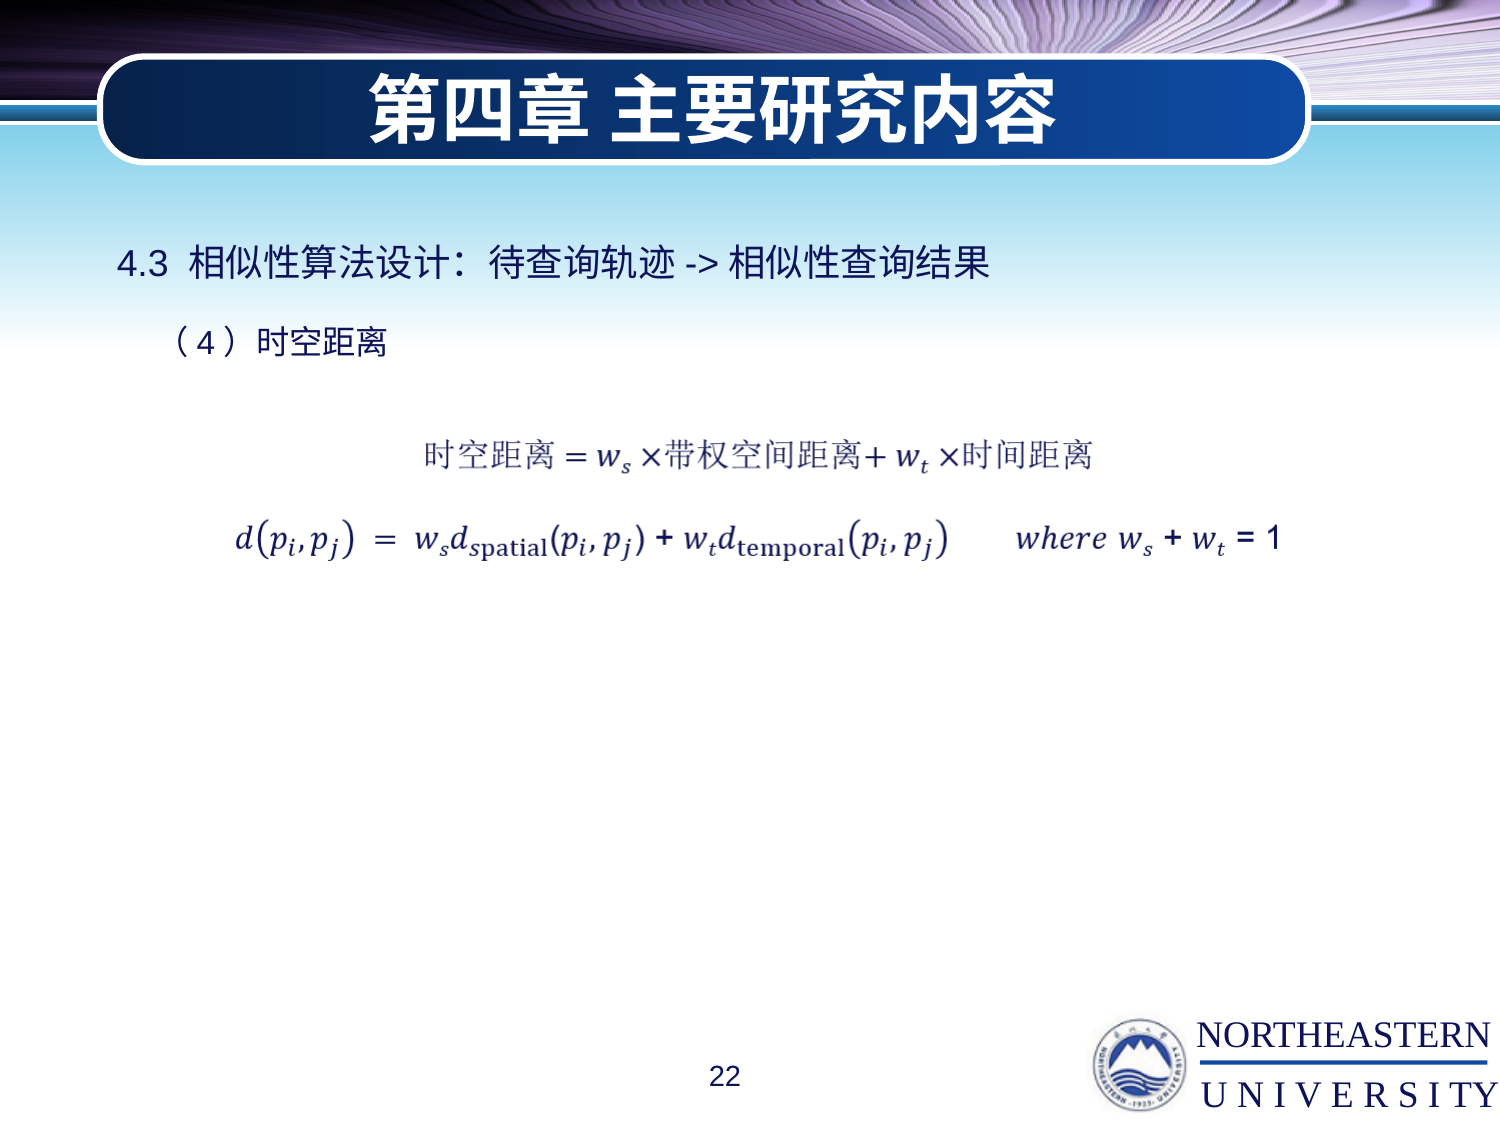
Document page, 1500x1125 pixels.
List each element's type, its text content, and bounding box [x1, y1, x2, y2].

text_box 4.3 相似性算法设计：待查询轨迹->相似性查询结果 [102, 231, 1275, 292]
picture [1087, 1012, 1188, 1113]
picture [0, 0, 1500, 100]
picture [207, 421, 1312, 577]
slide_number 22 [549, 1050, 900, 1103]
text_box 第四章 主要研究内容 [137, 61, 1288, 154]
text_box （4）时空距离 [140, 313, 1379, 369]
